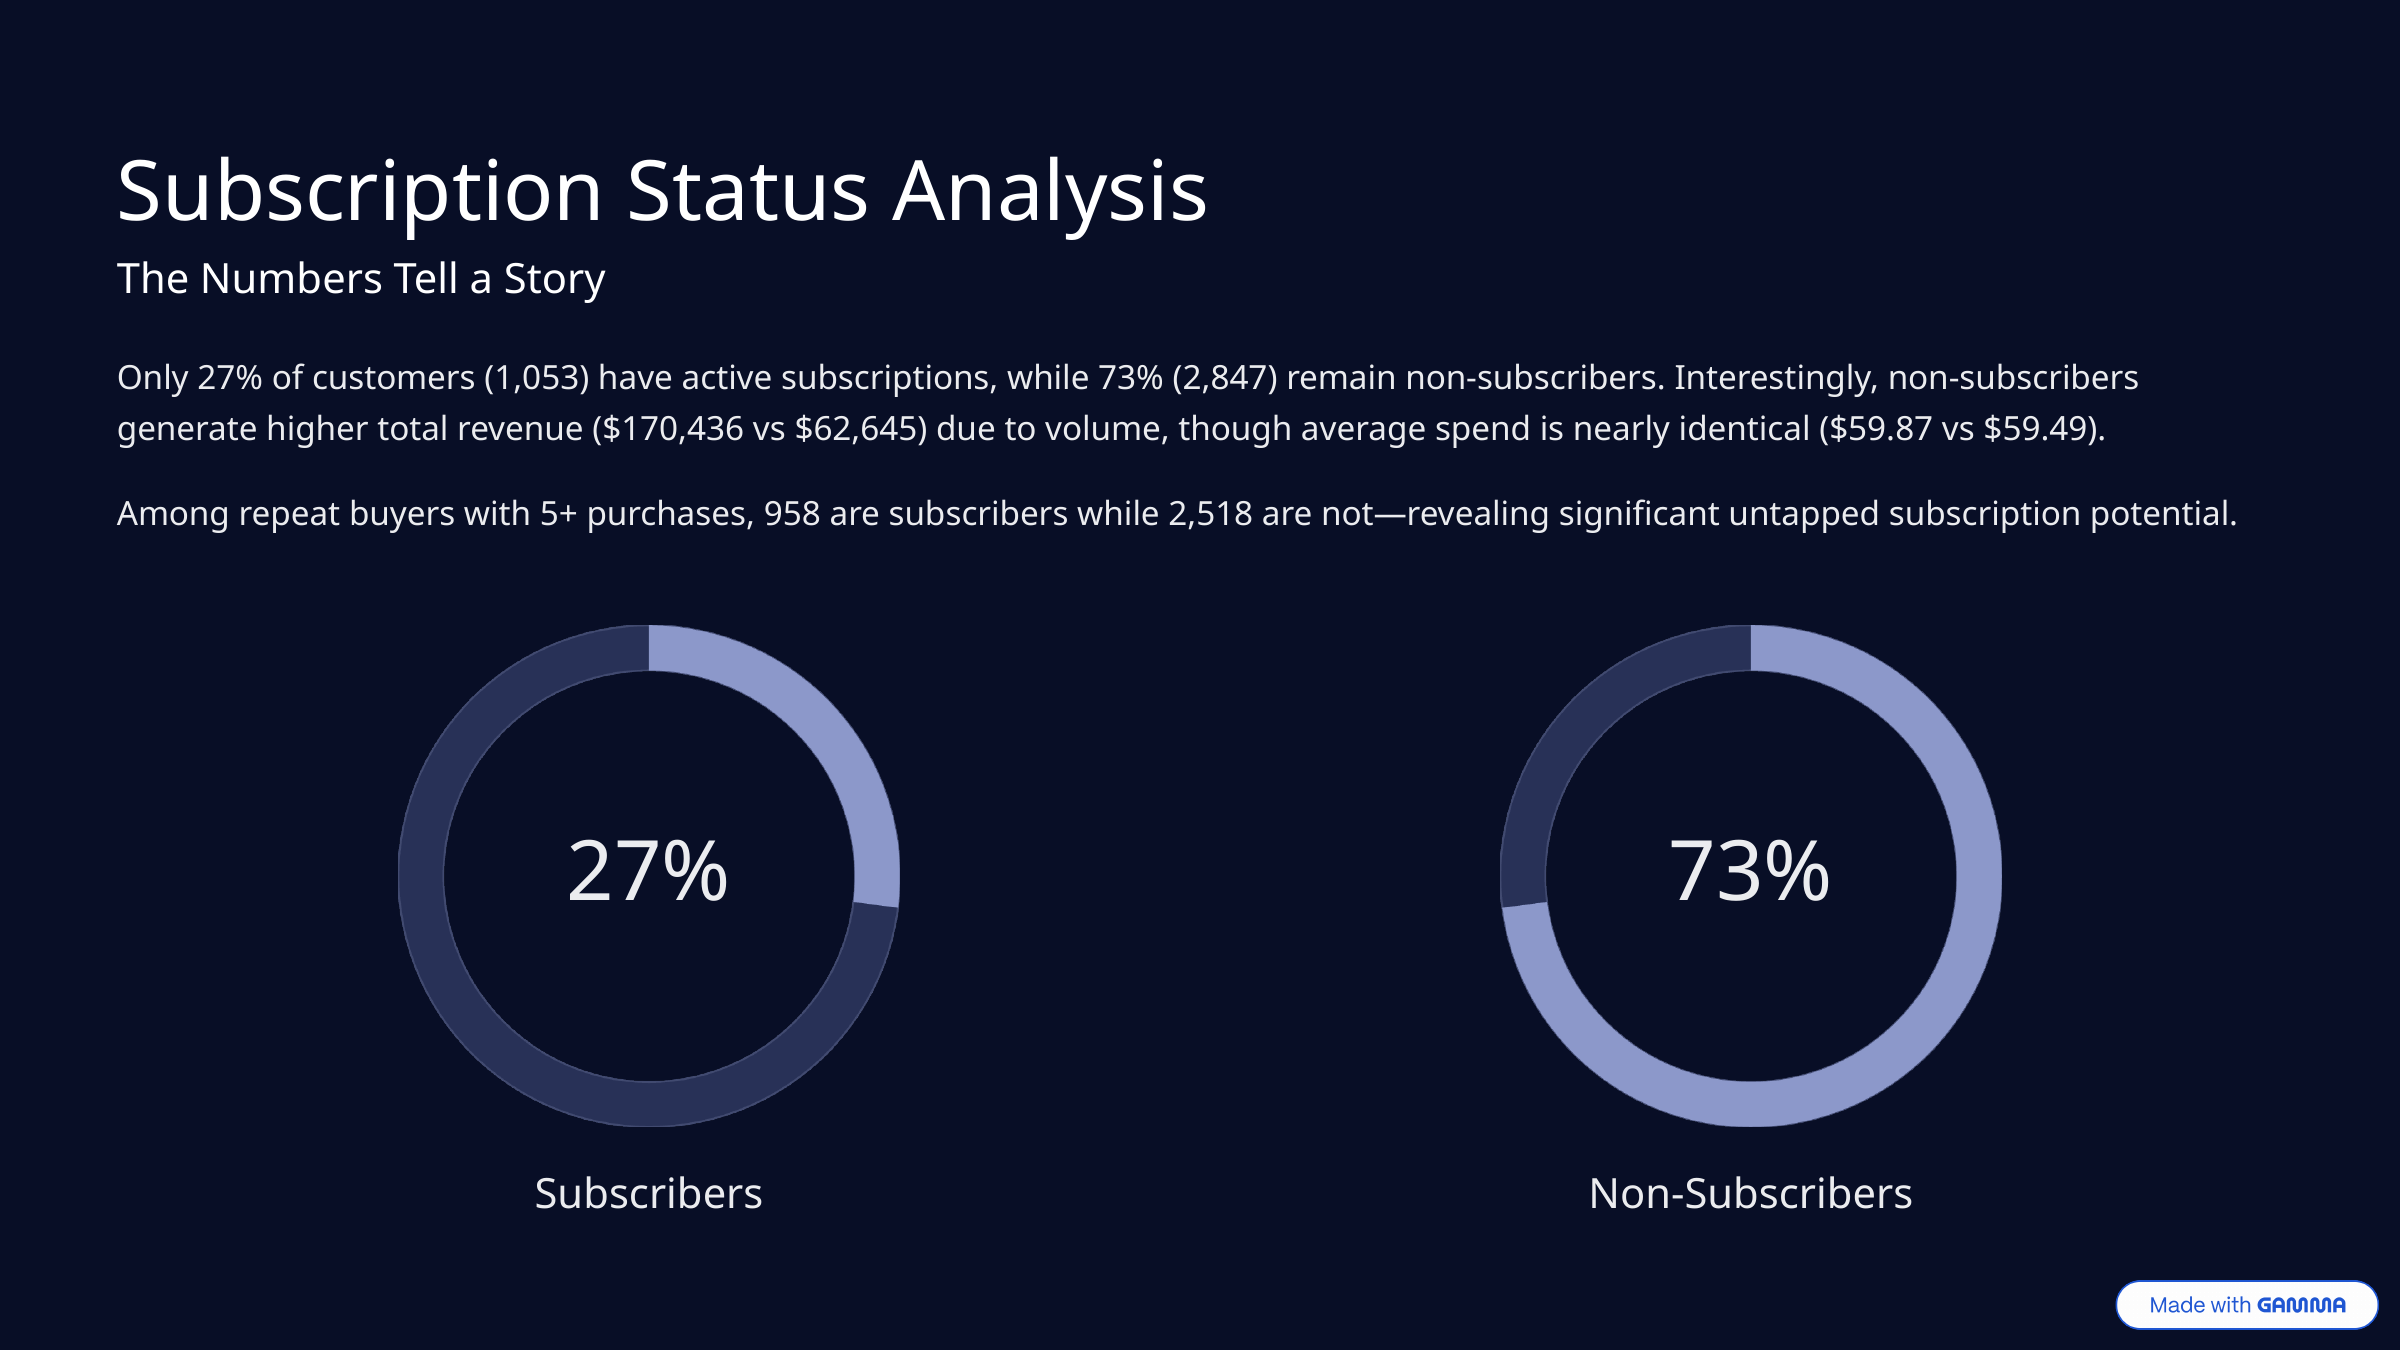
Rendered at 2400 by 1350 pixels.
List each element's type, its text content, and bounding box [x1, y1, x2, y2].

text_box Only 27% of customers (1,053) have active subscriptions, while 73% (2,847) remain non-subscribers. Interestingly, non-subscribers generate higher total revenue ($170,436 vs $62,645) due to volume, though average spend is nearly identical ($59.87 vs $59.49). [116, 346, 2284, 448]
text_box Among repeat buyers with 5+ purchases, 958 are subscribers while 2,518 are not—revealing significant untapped subscription potential. [116, 481, 2284, 584]
picture [1500, 625, 2002, 1127]
picture [2106, 1271, 2389, 1339]
text_box Subscription Status Analysis [116, 133, 1252, 238]
text_box Subscribers [440, 1164, 858, 1217]
picture [398, 625, 900, 1127]
text_box Non-Subscribers [1542, 1164, 1960, 1217]
text_box The Numbers Tell a Story [116, 249, 622, 302]
